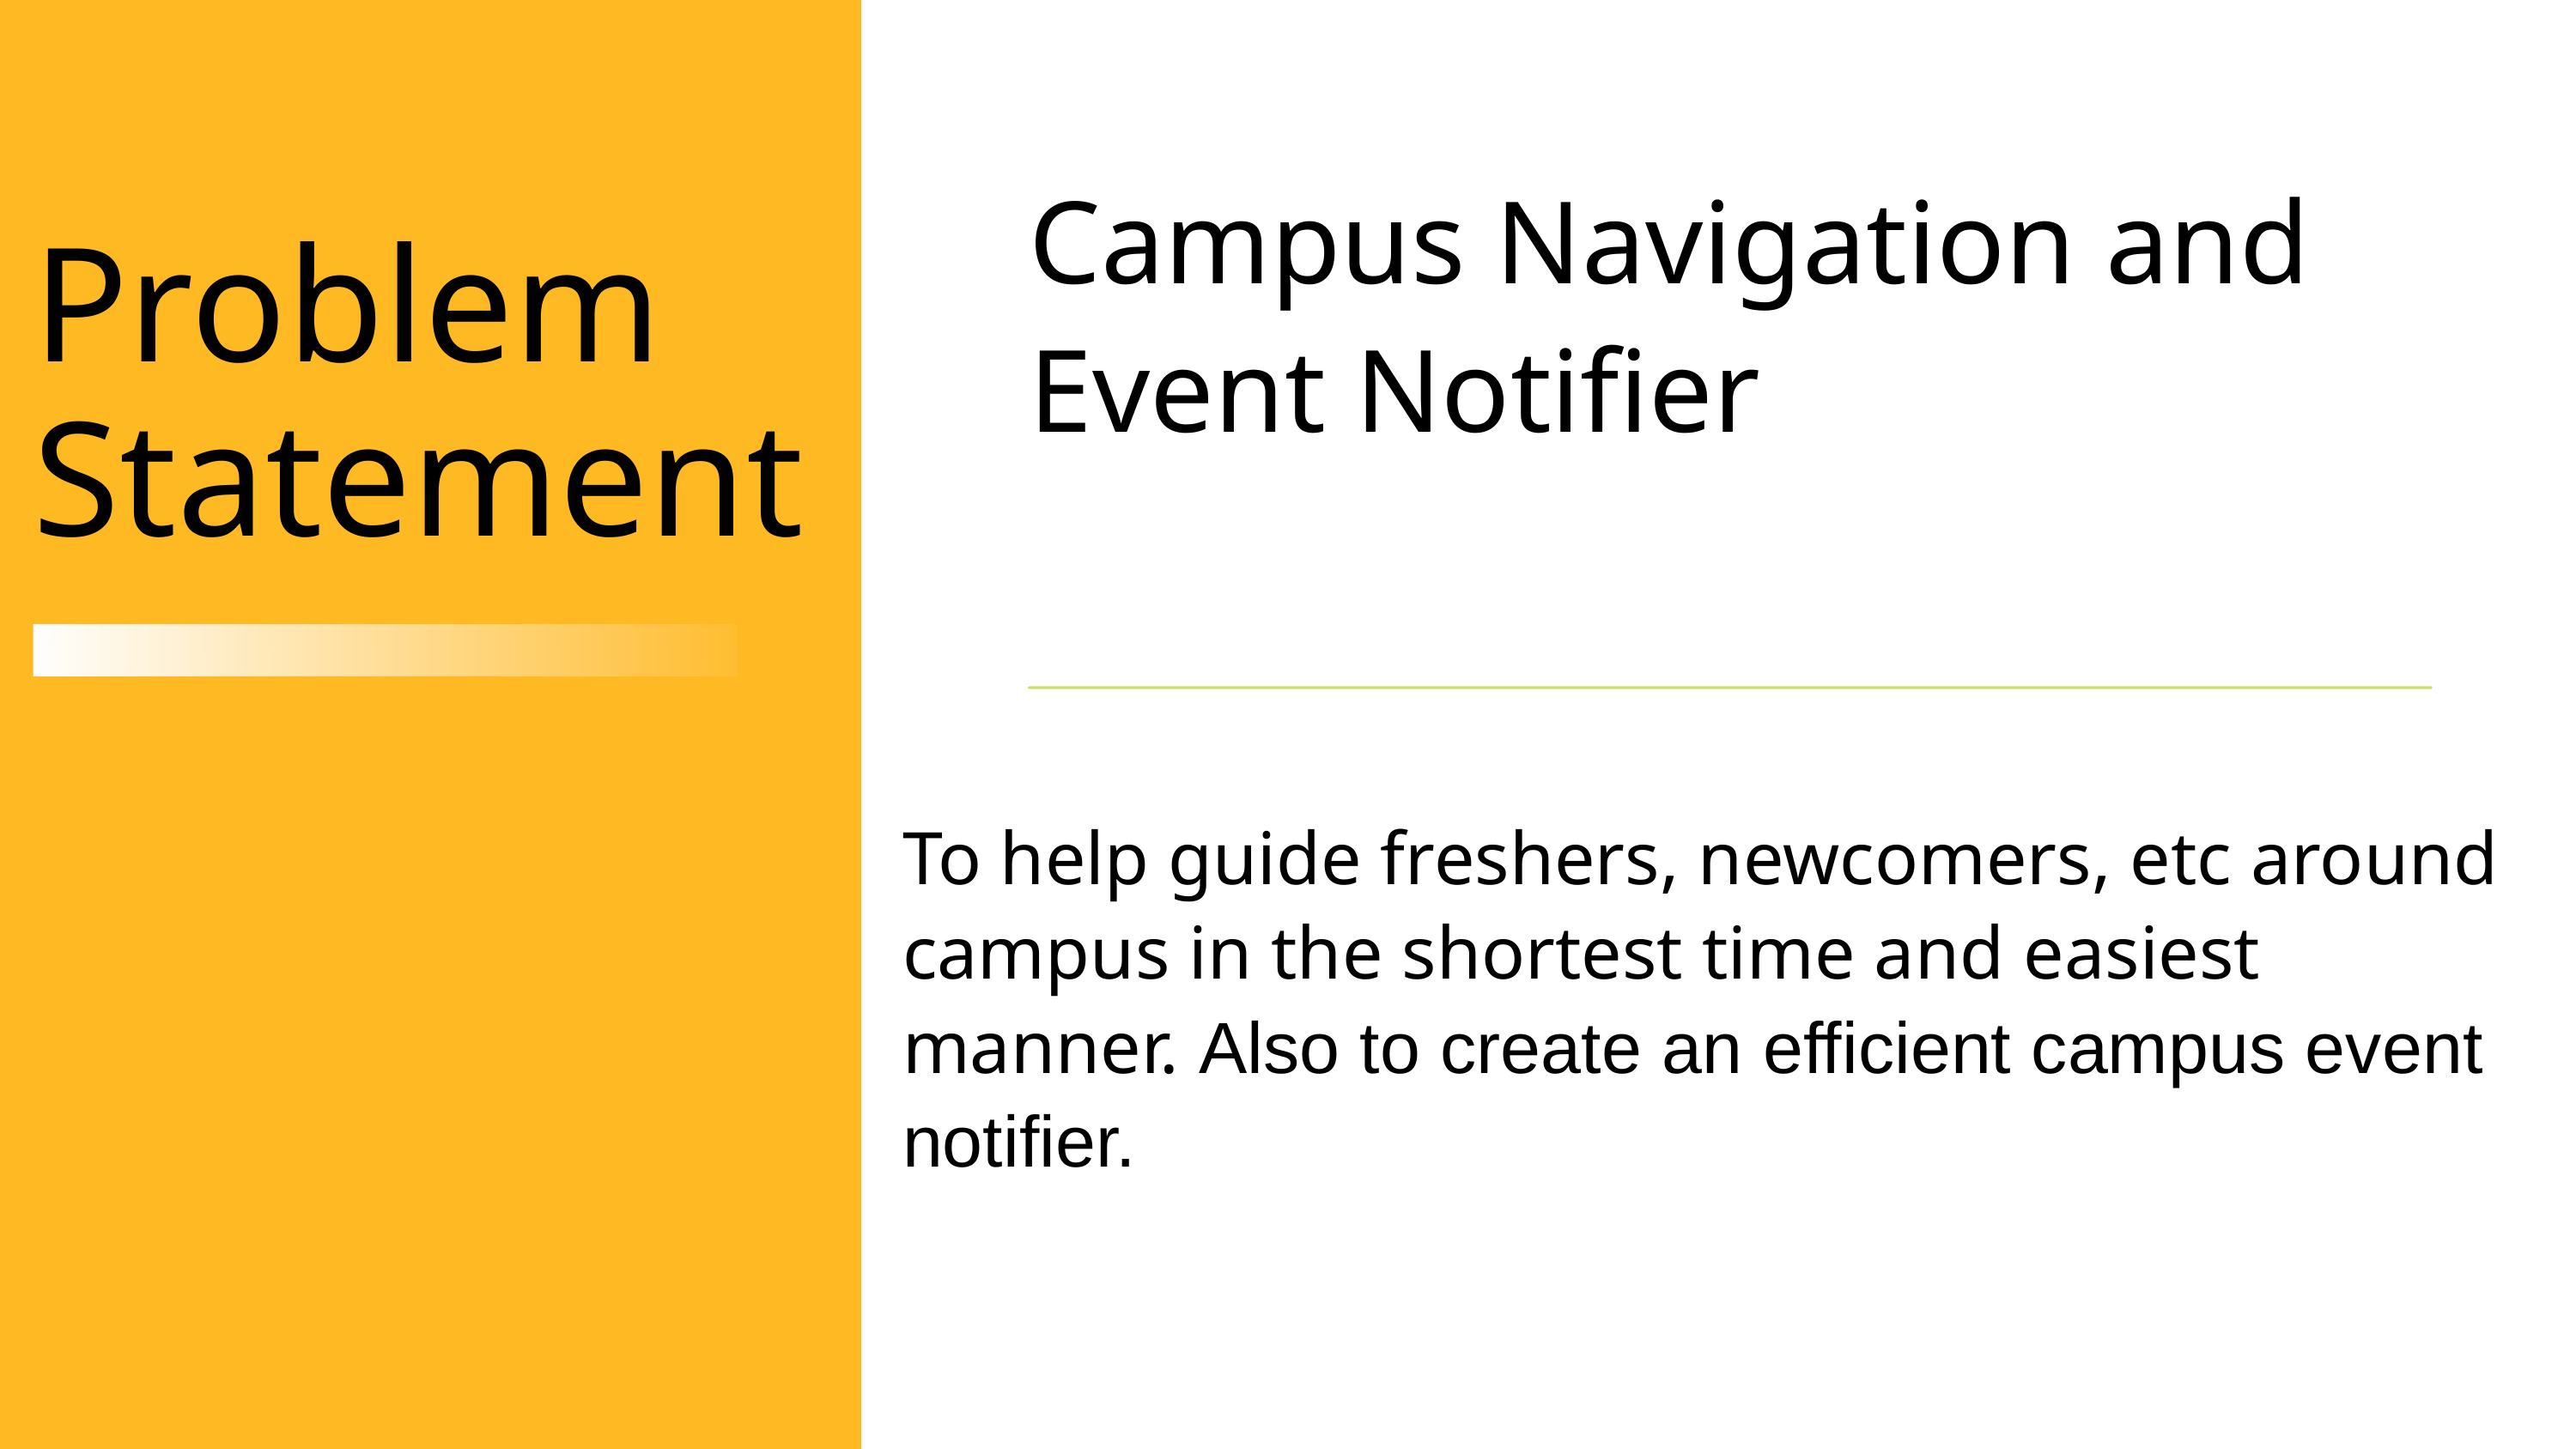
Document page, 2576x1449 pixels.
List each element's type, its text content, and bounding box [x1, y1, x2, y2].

text_box [0, 0, 861, 1449]
text_box Campus Navigation and Event Notifier [1029, 158, 2524, 455]
text_box To help guide freshers, newcomers, etc around campus in the shortest time and easiest manner. Also to create an efficient campus event notifier. [902, 805, 2524, 1182]
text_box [33, 211, 836, 677]
